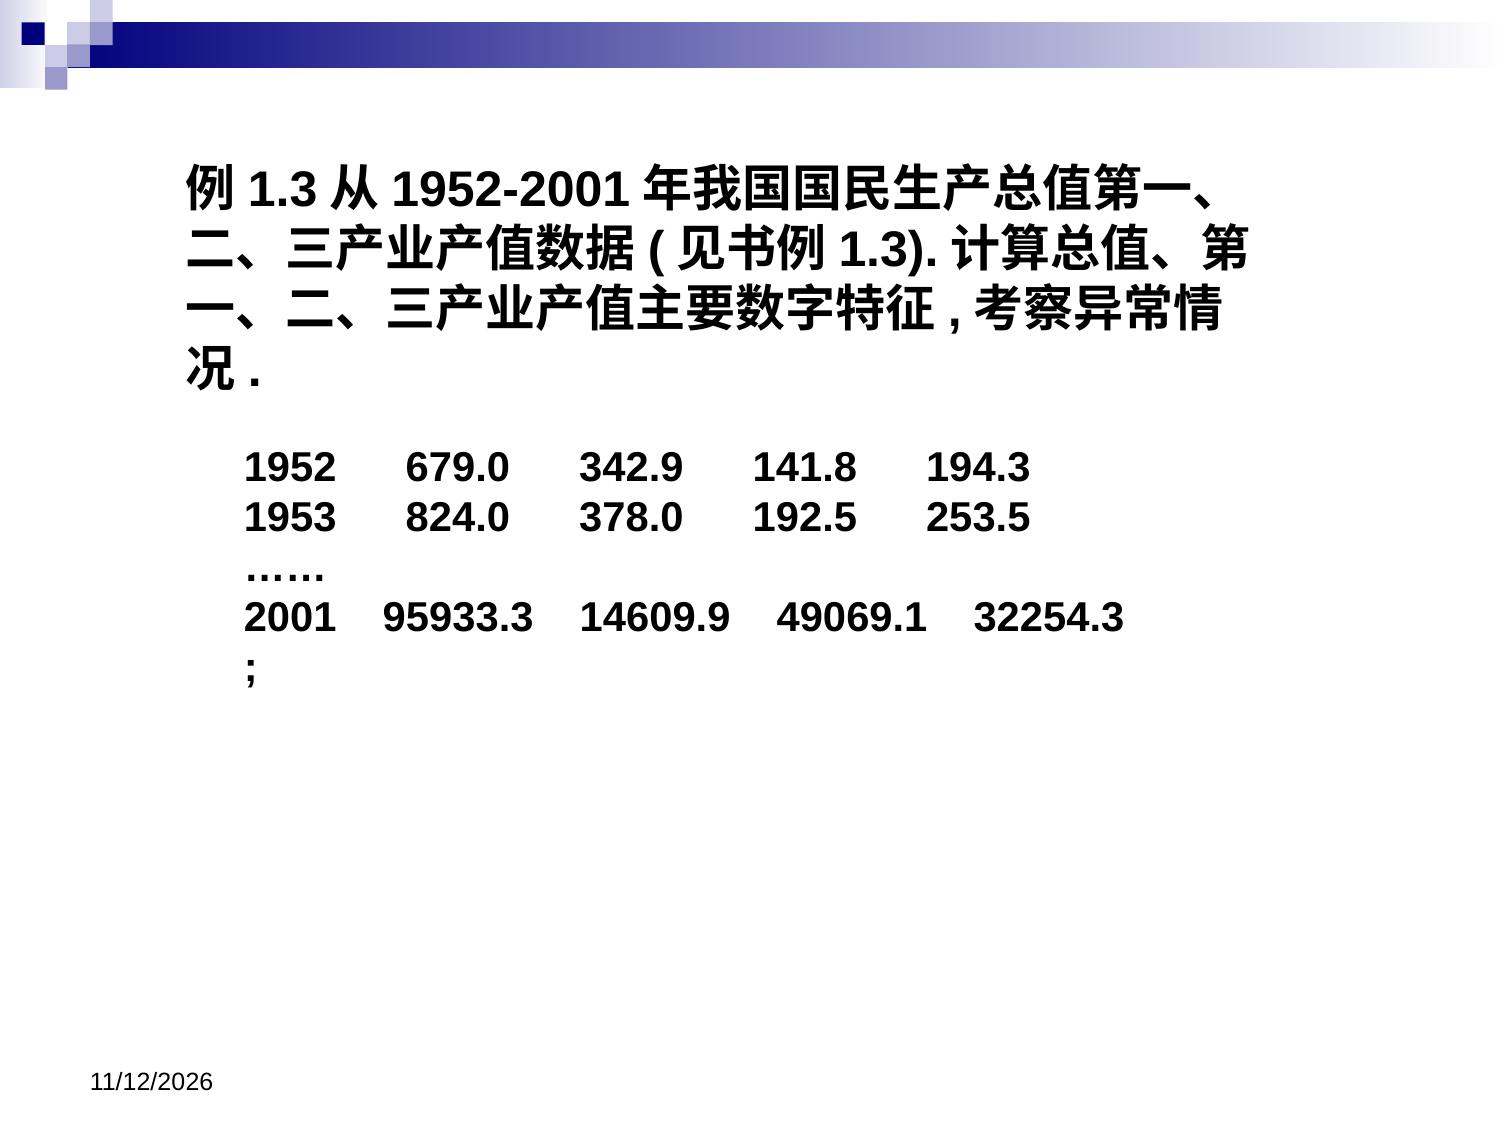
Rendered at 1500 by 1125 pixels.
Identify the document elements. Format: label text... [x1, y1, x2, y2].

text_box 例1.3从1952-2001年我国国民生产总值第一、二、三产业产值数据(见书例1.3).计算总值、第一、二、三产业产值主要数字特征,考察异常情况. [171, 148, 1282, 404]
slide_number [74, 1024, 426, 1103]
text_box 1952 679.0 342.9 141.8 194.3 1953 824.0 378.0 192.5 253.5 …… 2001 95933.3 14609.9 49069.1 32254.3 ; [229, 432, 1140, 698]
